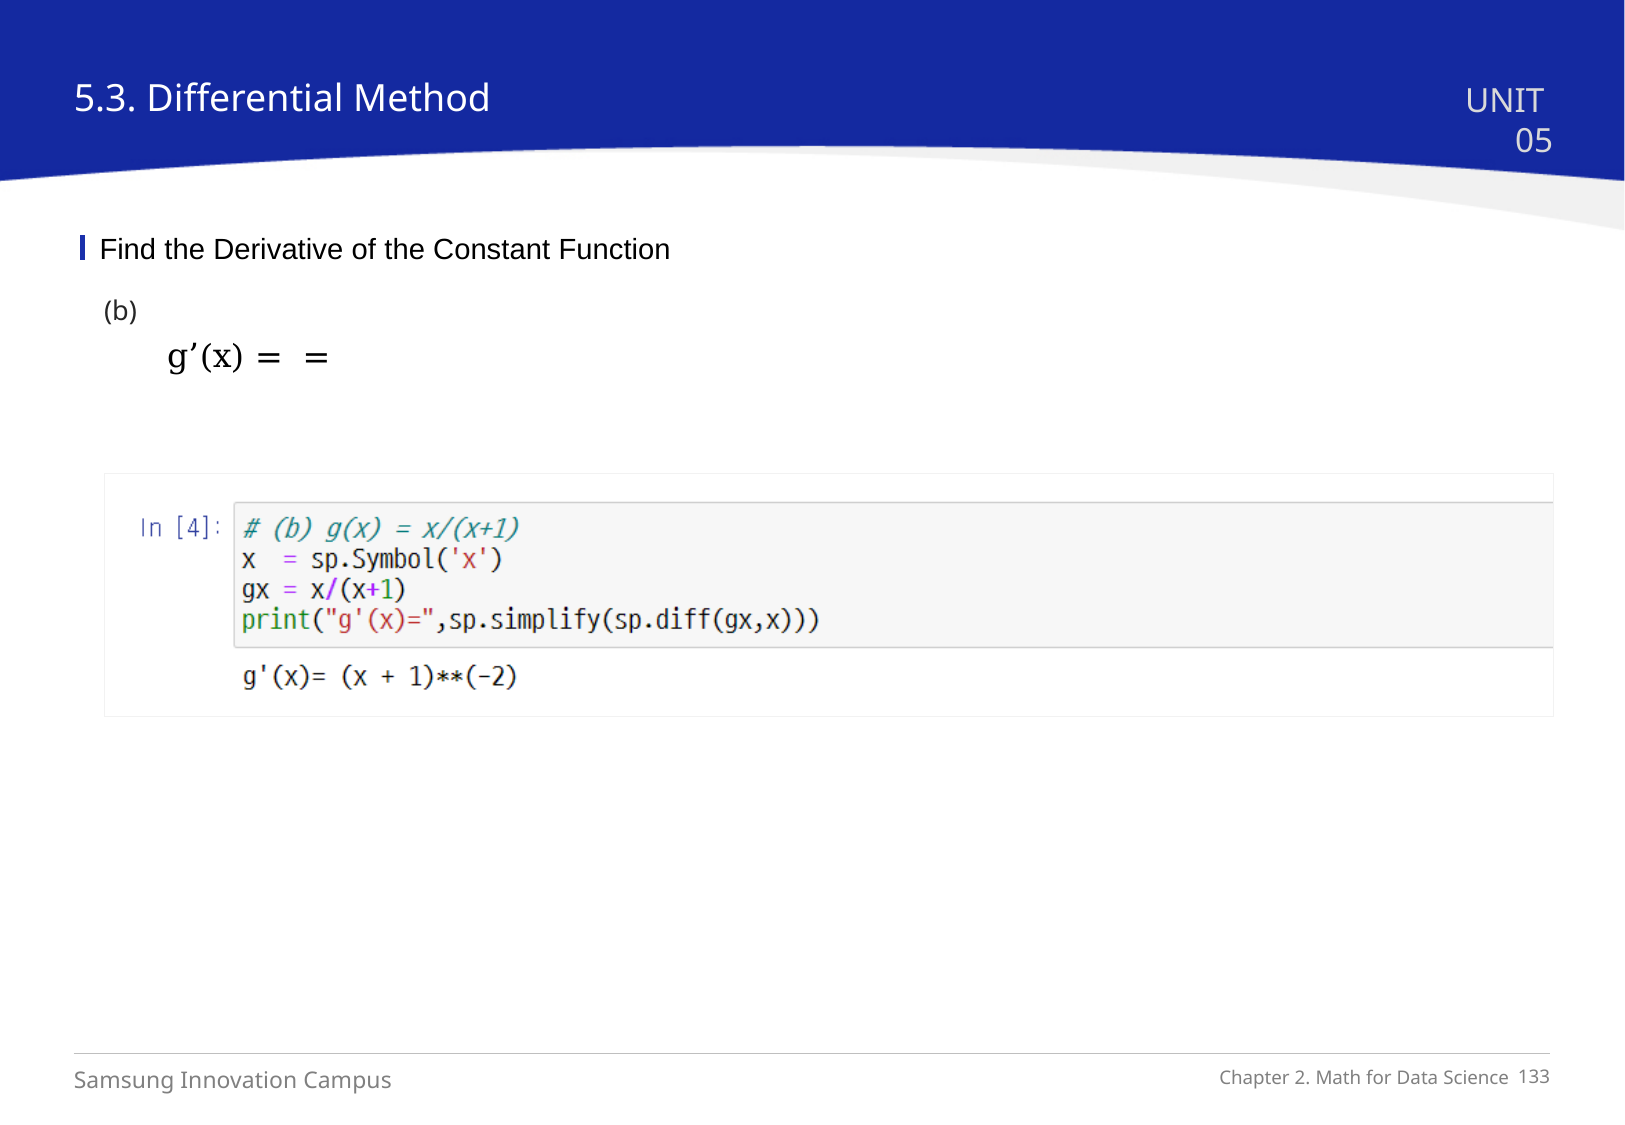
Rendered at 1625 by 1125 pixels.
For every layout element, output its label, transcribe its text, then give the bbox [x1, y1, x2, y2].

picture [0, 0, 1625, 1125]
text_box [73, 73, 1554, 120]
text_box Find the Derivative of the Constant Function [80, 229, 1556, 266]
